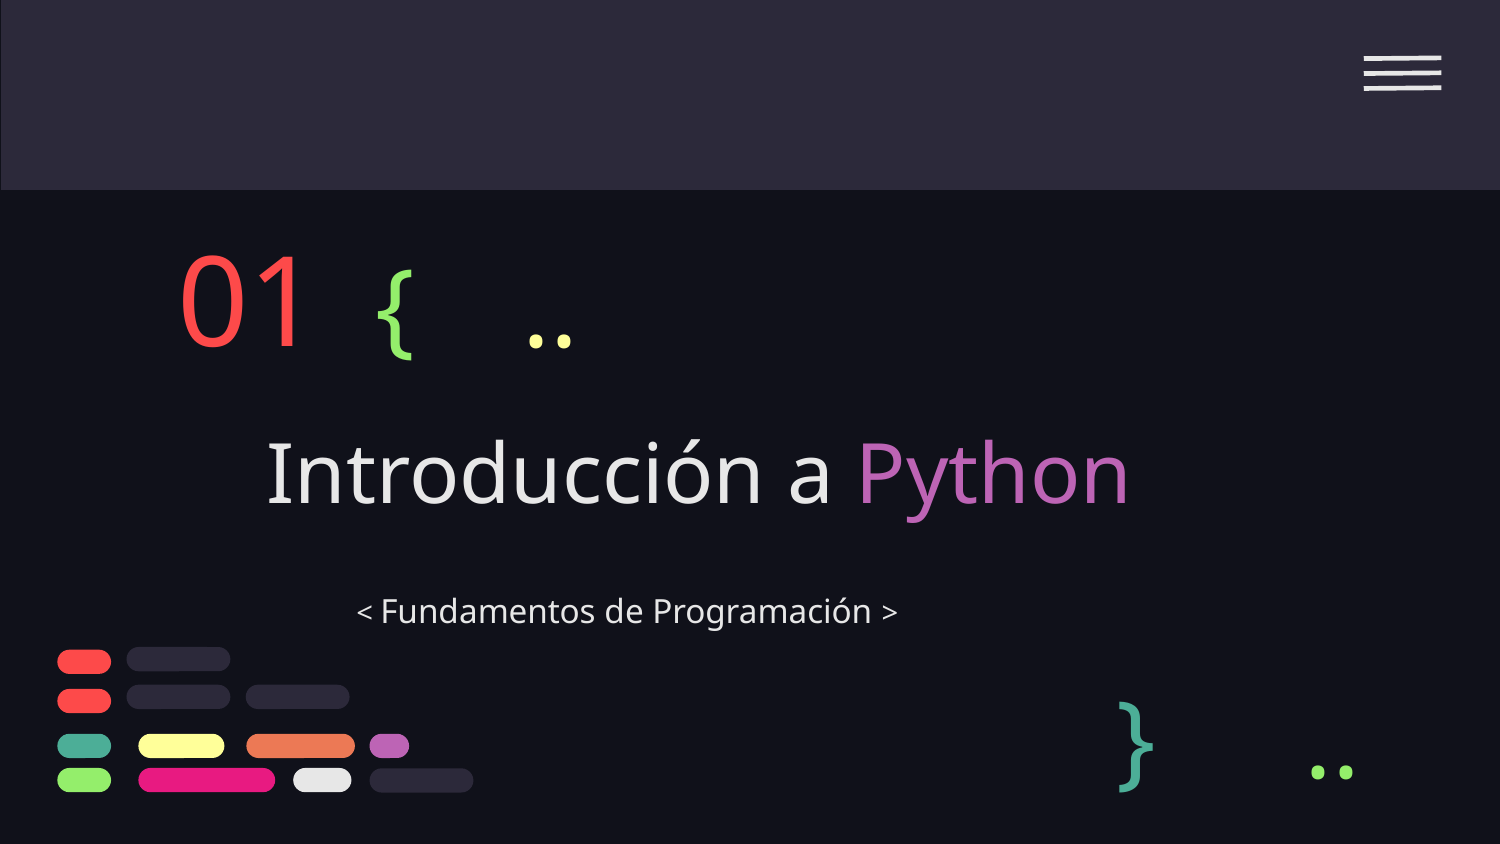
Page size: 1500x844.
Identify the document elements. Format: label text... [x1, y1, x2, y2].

title Introducción a Python [251, 371, 1341, 569]
text_box .. [433, 260, 594, 351]
title 01 [162, 221, 434, 372]
subtitle < Fundamentos de Programación > [341, 569, 1333, 616]
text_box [57, 646, 474, 793]
text_box { [360, 225, 476, 368]
text_box } [1101, 657, 1188, 782]
text_box .. [1215, 692, 1376, 782]
